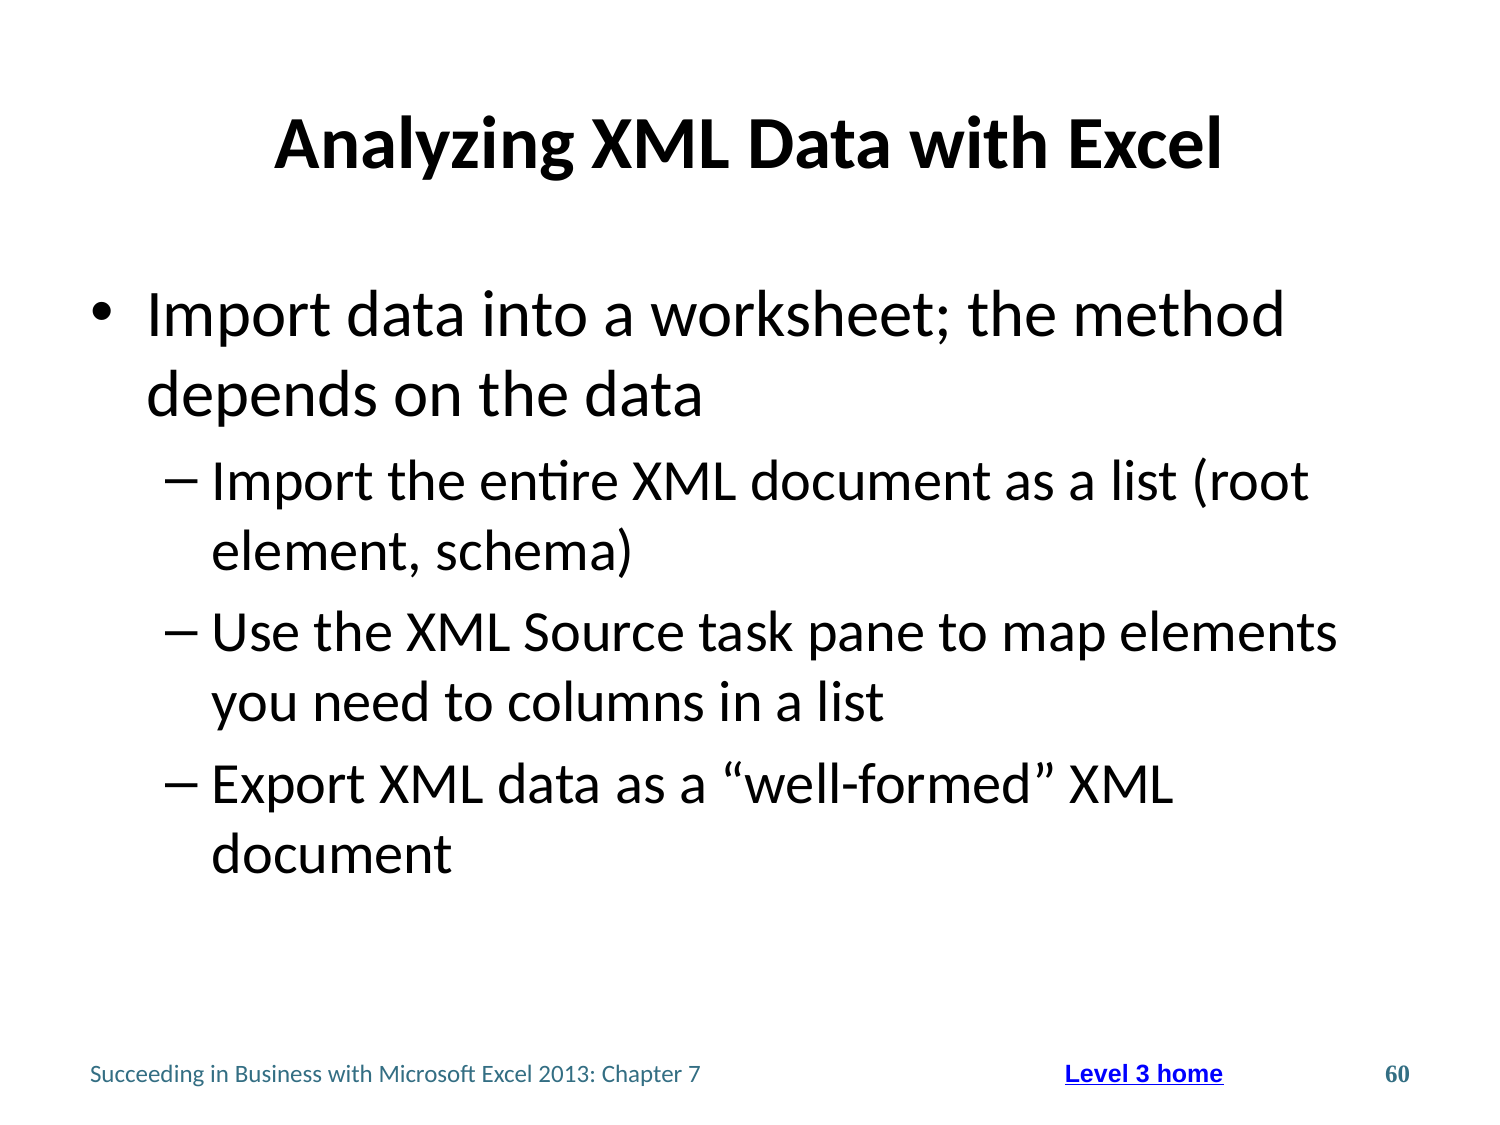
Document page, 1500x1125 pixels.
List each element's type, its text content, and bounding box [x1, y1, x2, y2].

footer Succeeding in Business with Microsoft Excel 2013: Chapter 7 [75, 1042, 963, 1103]
title Analyzing XML Data with Excel [75, 45, 1425, 233]
slide_number 60 [1074, 1042, 1425, 1103]
list Import data into a worksheet; the method depends on the data Import the entire XML document as a list (root element, schema) Use the XML Source task pane to map elements you need to columns in a list Export XML data as a “well-formed” XML document [75, 262, 1425, 1005]
text_box Level 3 home [1049, 1050, 1288, 1095]
